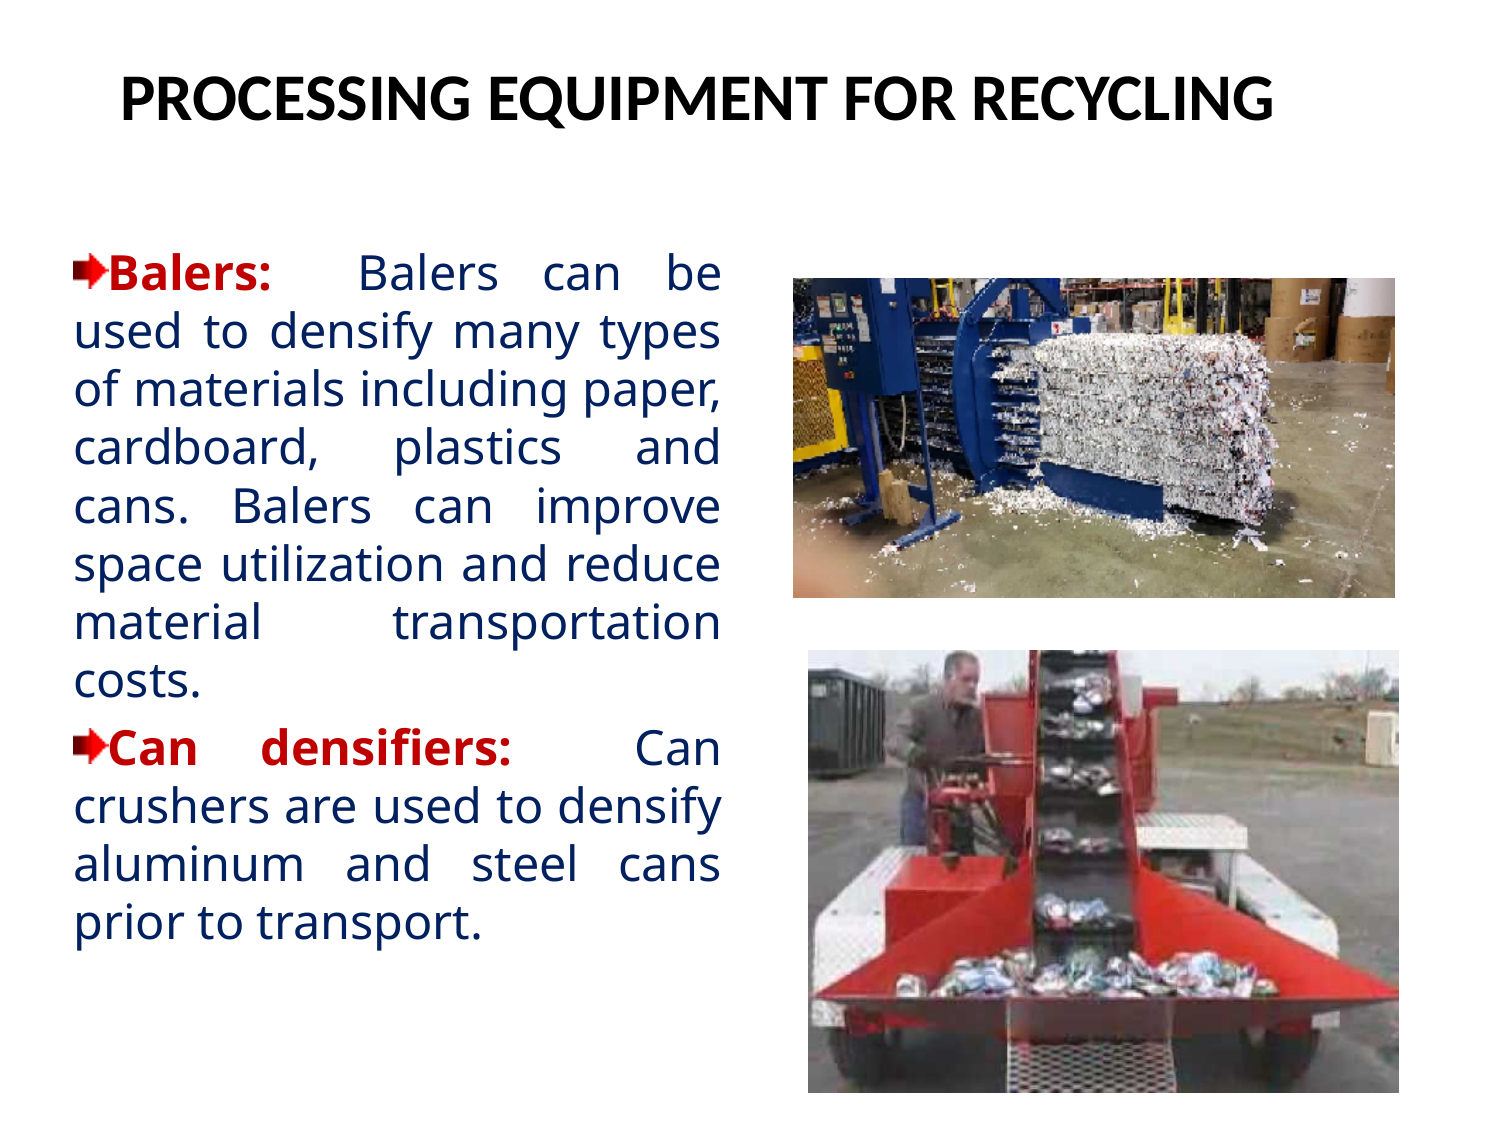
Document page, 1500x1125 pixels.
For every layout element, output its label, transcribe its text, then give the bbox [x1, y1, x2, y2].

title [75, 45, 1425, 233]
picture [792, 278, 1395, 599]
picture [73, 728, 109, 764]
text_box PROCESSING EQUIPMENT FOR RECYCLING [105, 46, 1305, 142]
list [808, 650, 1400, 1094]
picture [73, 253, 109, 289]
list Balers: Balers can be used to densify many types of materials including paper, cardboard, plastics and cans. Balers can improve space utilization and reduce material transportation costs. Can densifiers: Can crushers are used to densify aluminum and steel cans prior to transport. [58, 234, 738, 1005]
